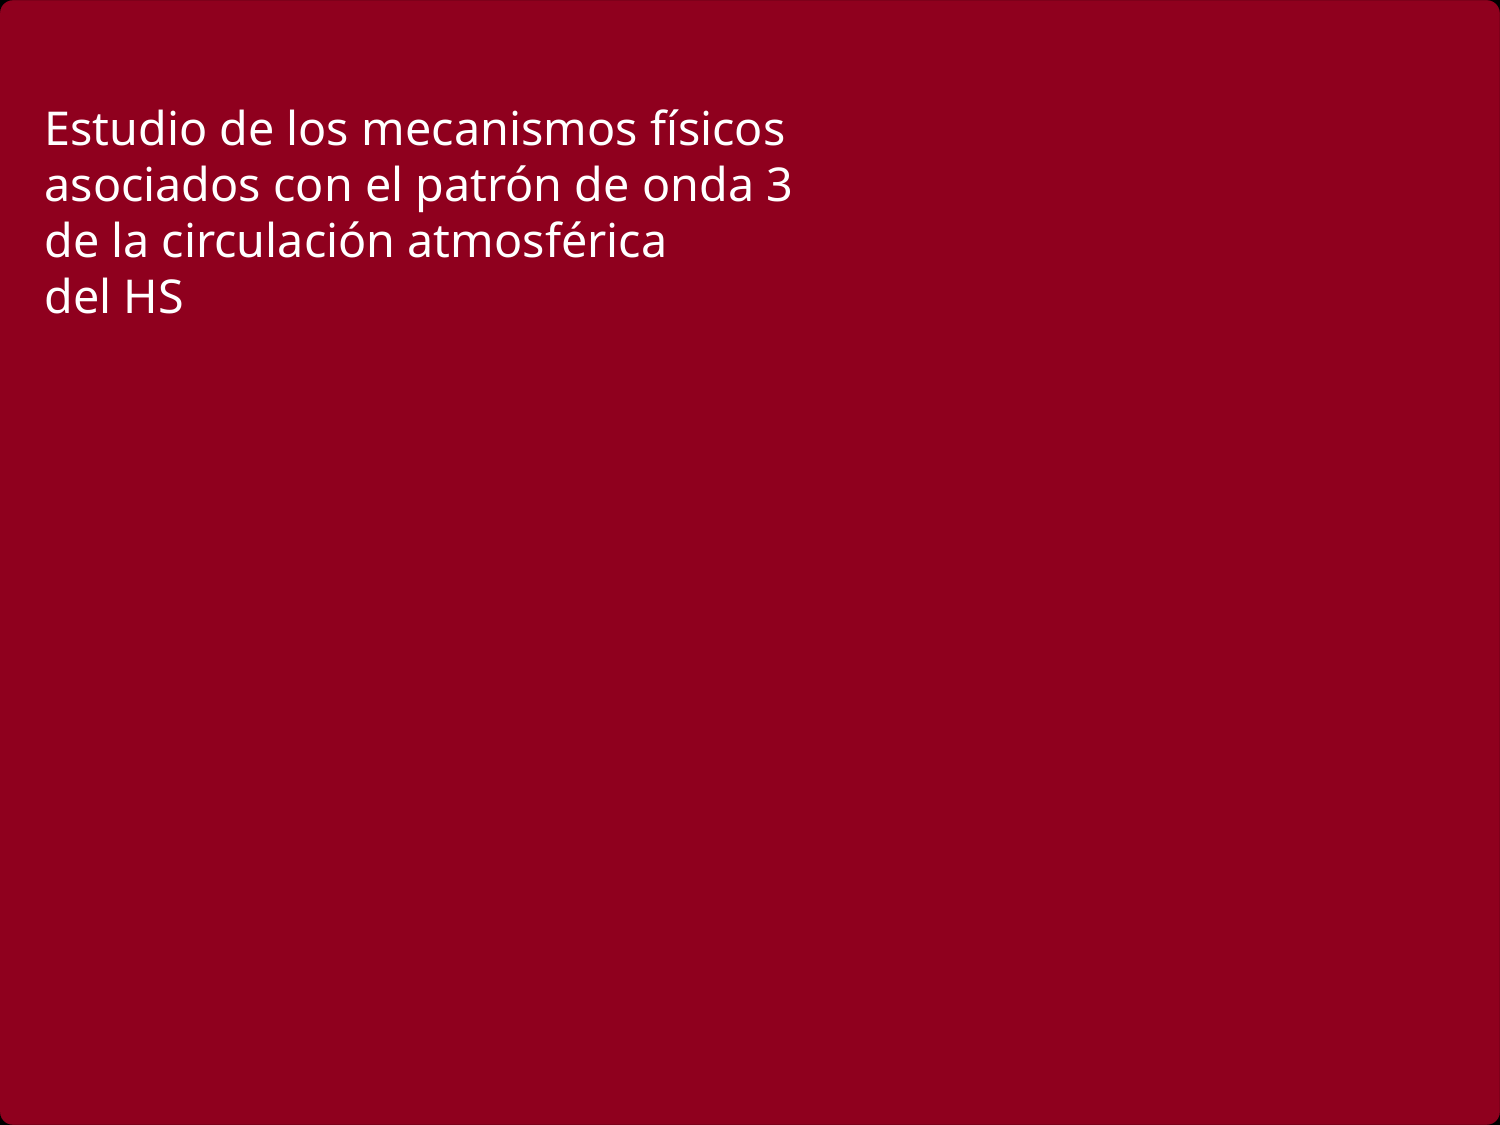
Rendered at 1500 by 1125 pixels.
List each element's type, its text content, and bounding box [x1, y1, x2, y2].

title Estudio de los mecanismos físicos asociados con el patrón de onda 3 de la circulación atmosférica del HS [29, 90, 1500, 332]
